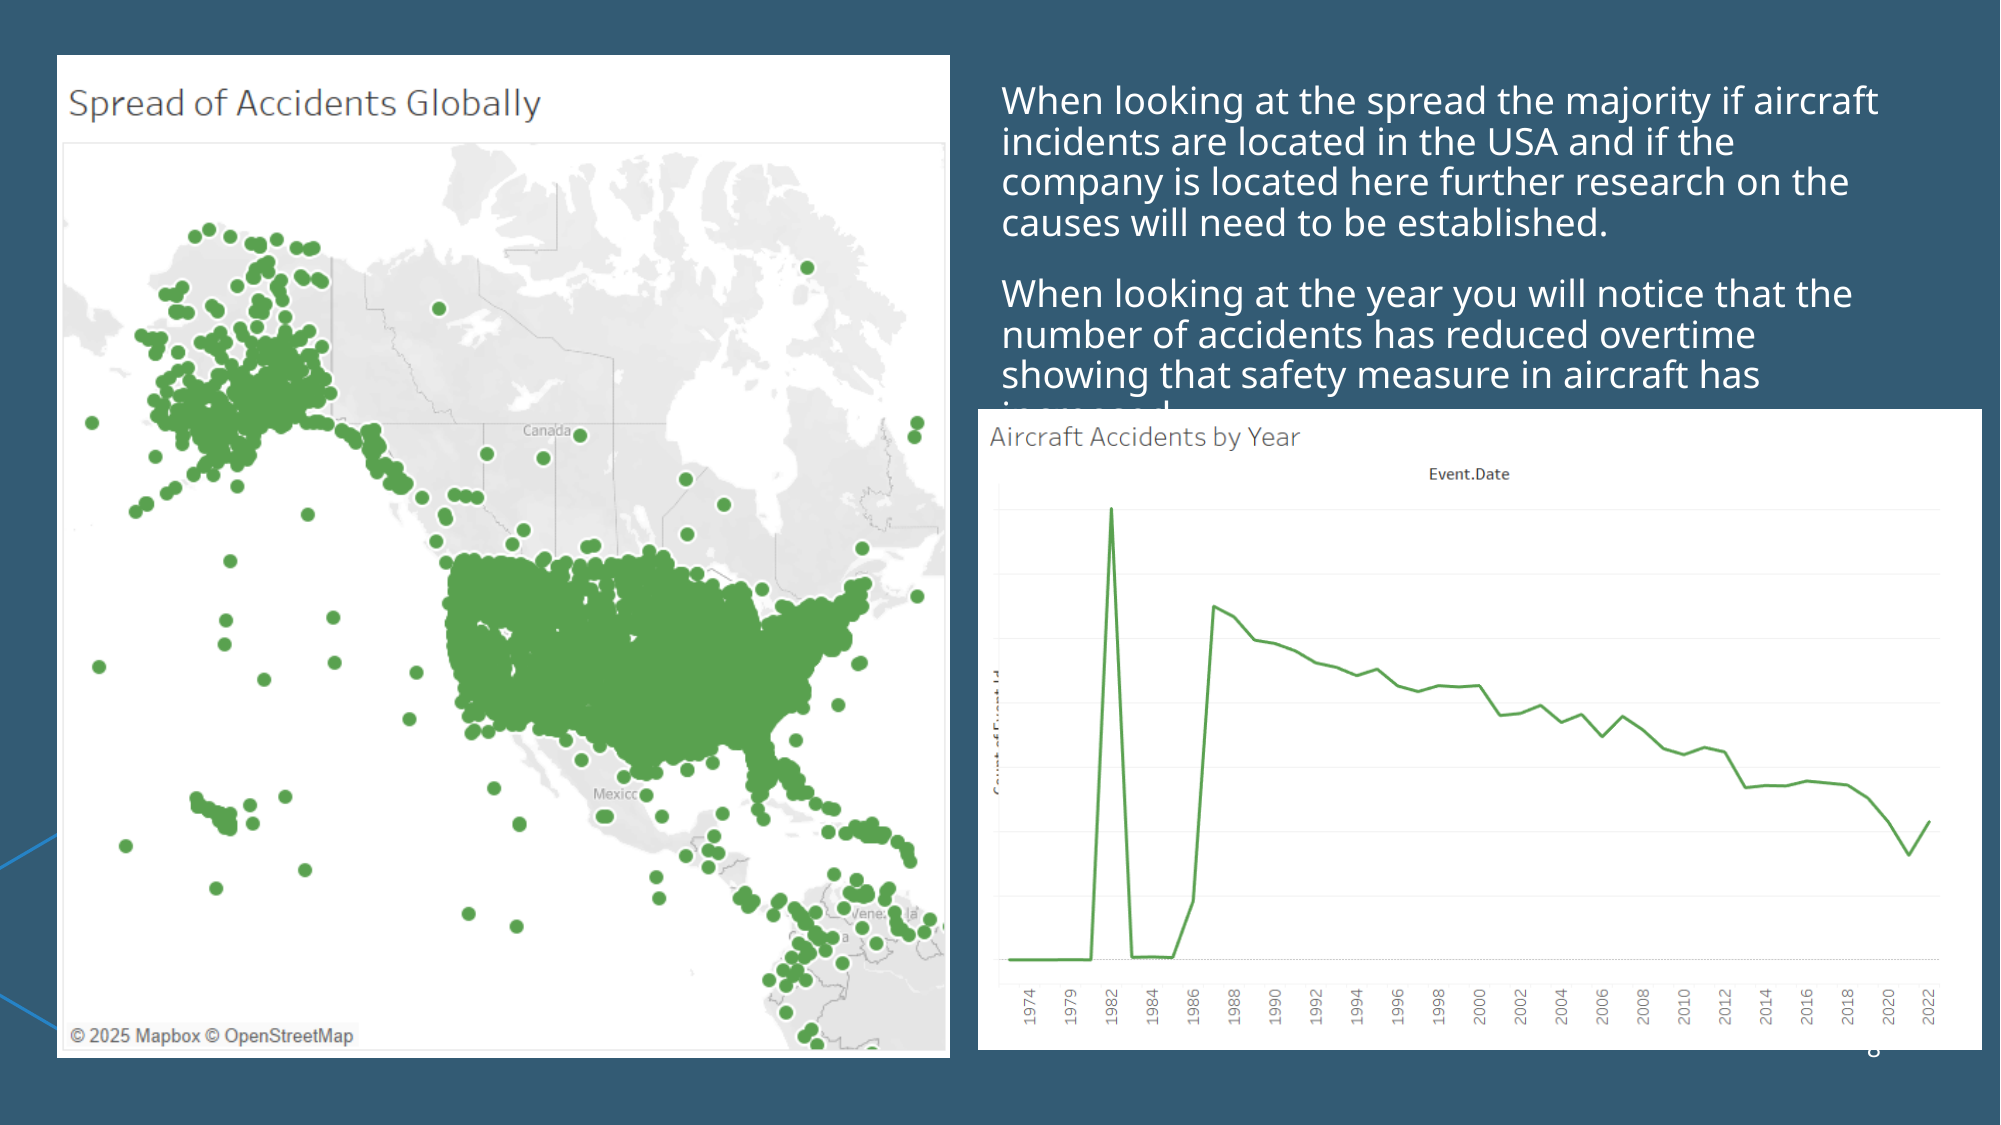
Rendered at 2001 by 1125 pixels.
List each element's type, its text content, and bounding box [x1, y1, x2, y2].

slide_number 8 [1836, 1050, 1912, 1080]
list When looking at the spread the majority if aircraft incidents are located in the USA and if the company is located here further research on the causes will need to be established. When looking at the year you will notice that the number of accidents has reduced overtime showing that safety measure in aircraft has increased. [986, 75, 1912, 409]
picture [57, 55, 950, 1059]
picture [978, 409, 1982, 1050]
